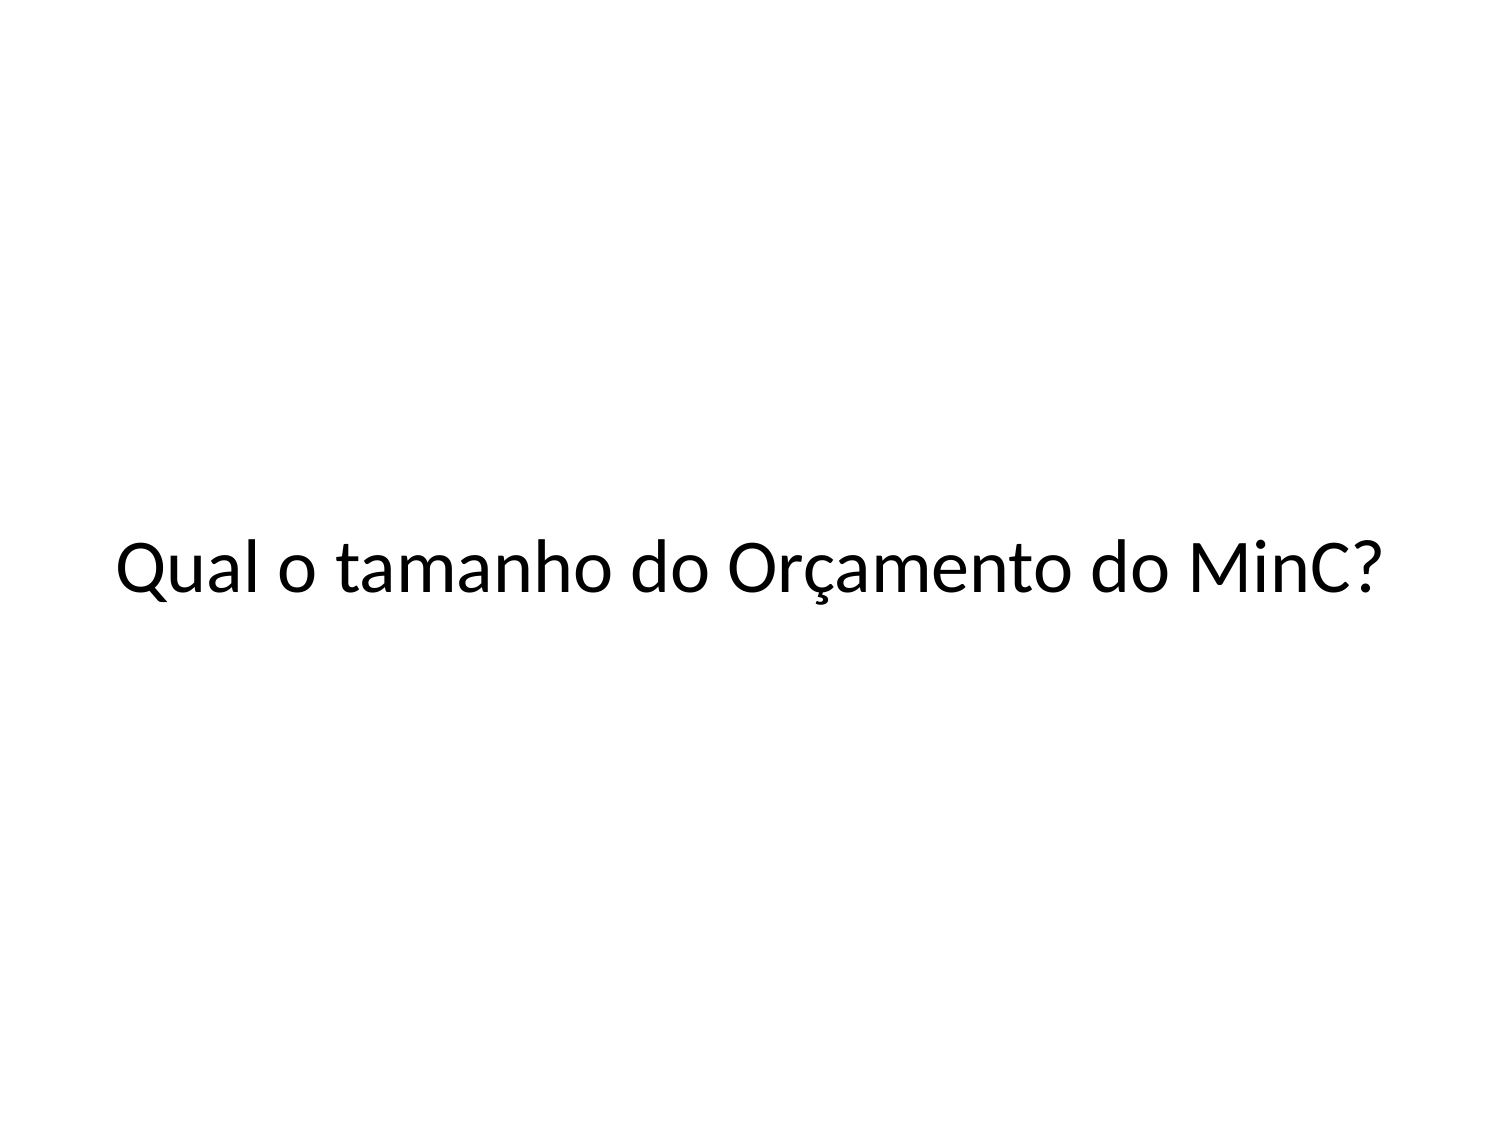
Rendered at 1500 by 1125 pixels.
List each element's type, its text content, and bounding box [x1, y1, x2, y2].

title Qual o tamanho do Orçamento do MinC? [76, 468, 1427, 656]
